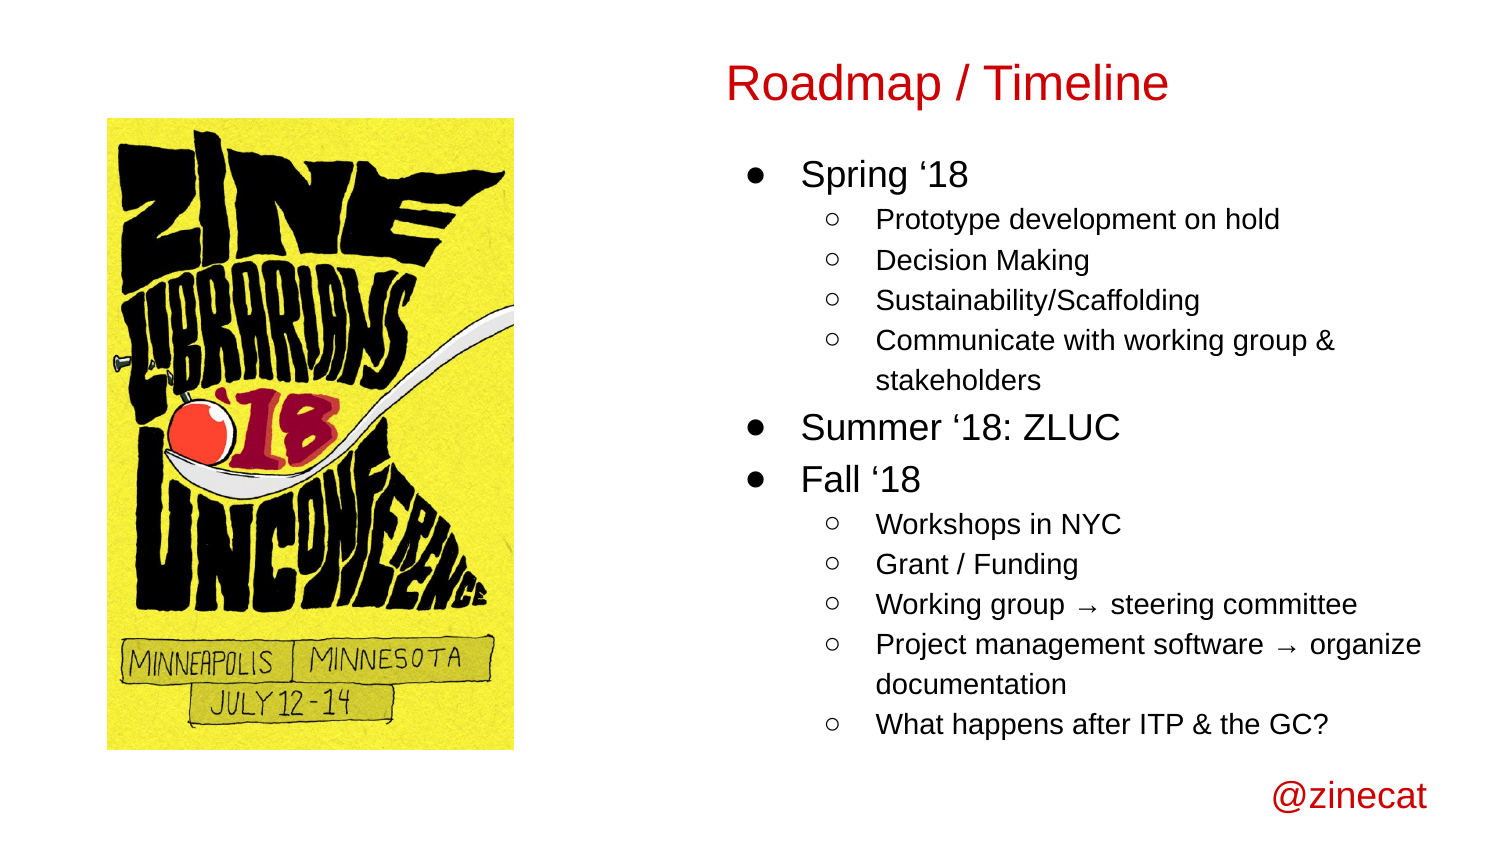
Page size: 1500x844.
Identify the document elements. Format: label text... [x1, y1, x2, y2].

picture [107, 118, 514, 751]
list Roadmap / Timeline Spring ‘18 Prototype development on hold Decision Making Sustainability/Scaffolding Communicate with working group & stakeholders Summer ‘18: ZLUC Fall ‘18 Workshops in NYC Grant / Funding Working group → steering committee Project management software → organize documentation What happens after ITP & the GC? [710, 26, 1446, 750]
title @zinecat [1255, 750, 1446, 826]
